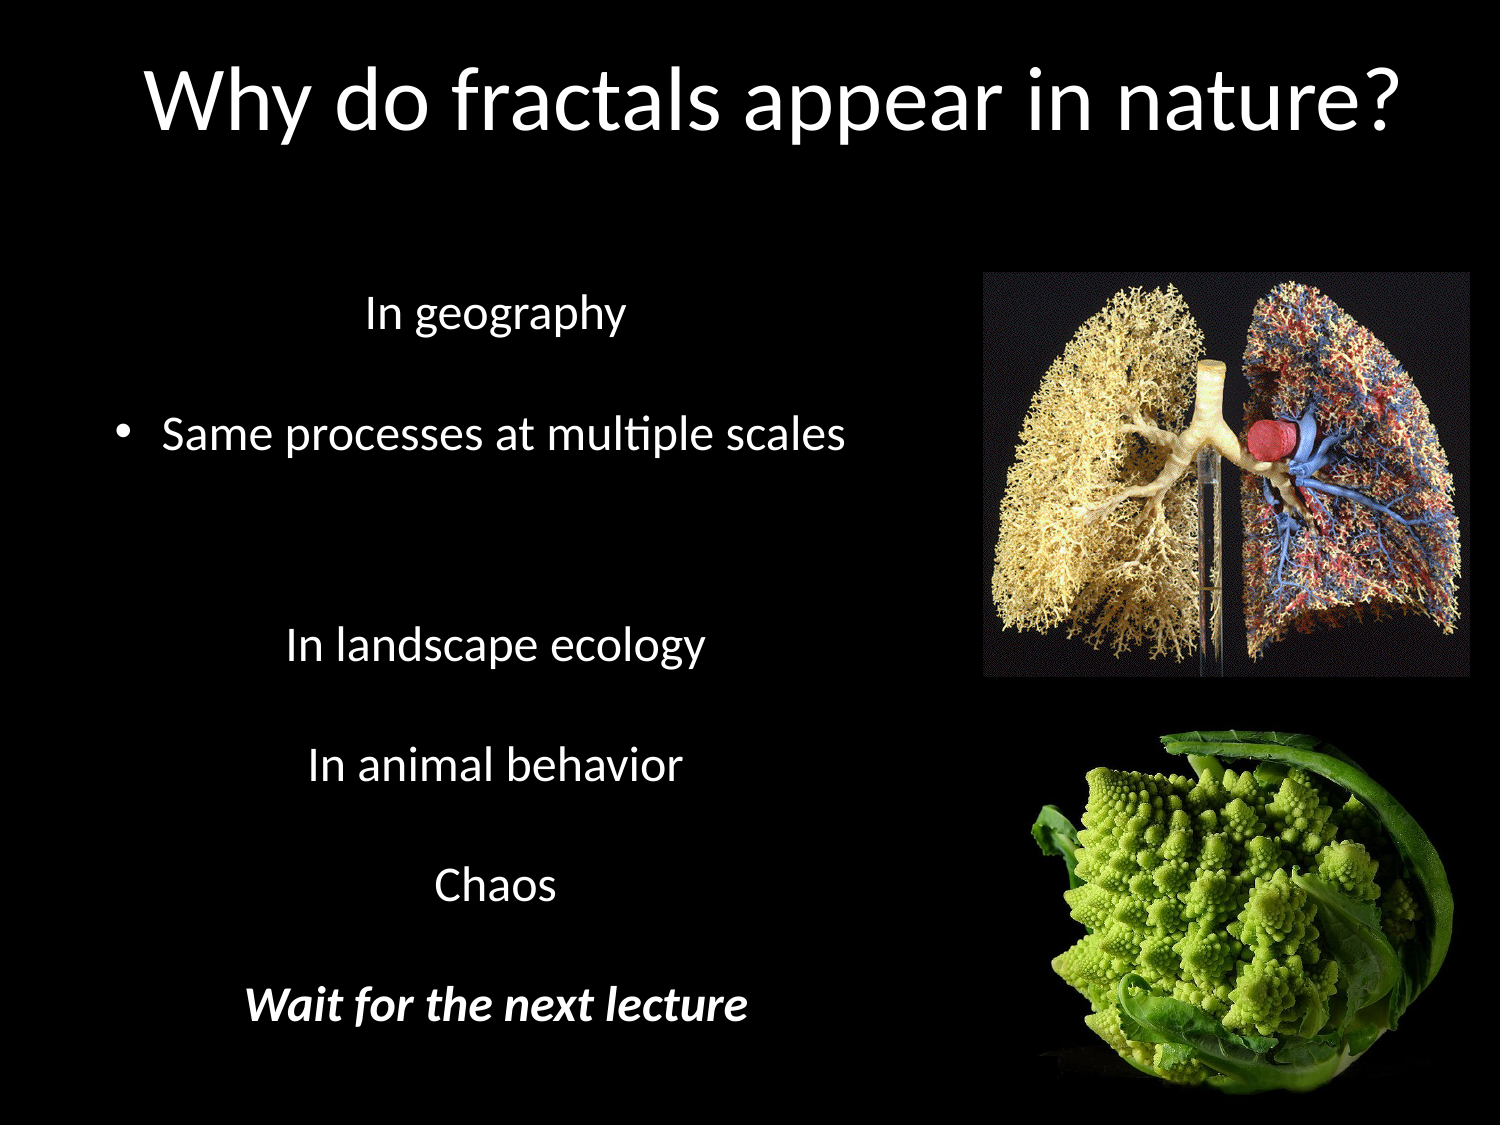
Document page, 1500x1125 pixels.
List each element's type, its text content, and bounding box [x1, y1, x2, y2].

text_box Why do fractals appear in nature? [99, 0, 1450, 188]
text_box In geography Same processes at multiple scales [99, 272, 892, 468]
picture [976, 716, 1500, 1110]
picture [983, 272, 1470, 678]
text_box In landscape ecology In animal behavior Chaos Wait for the next lecture [99, 603, 892, 1039]
